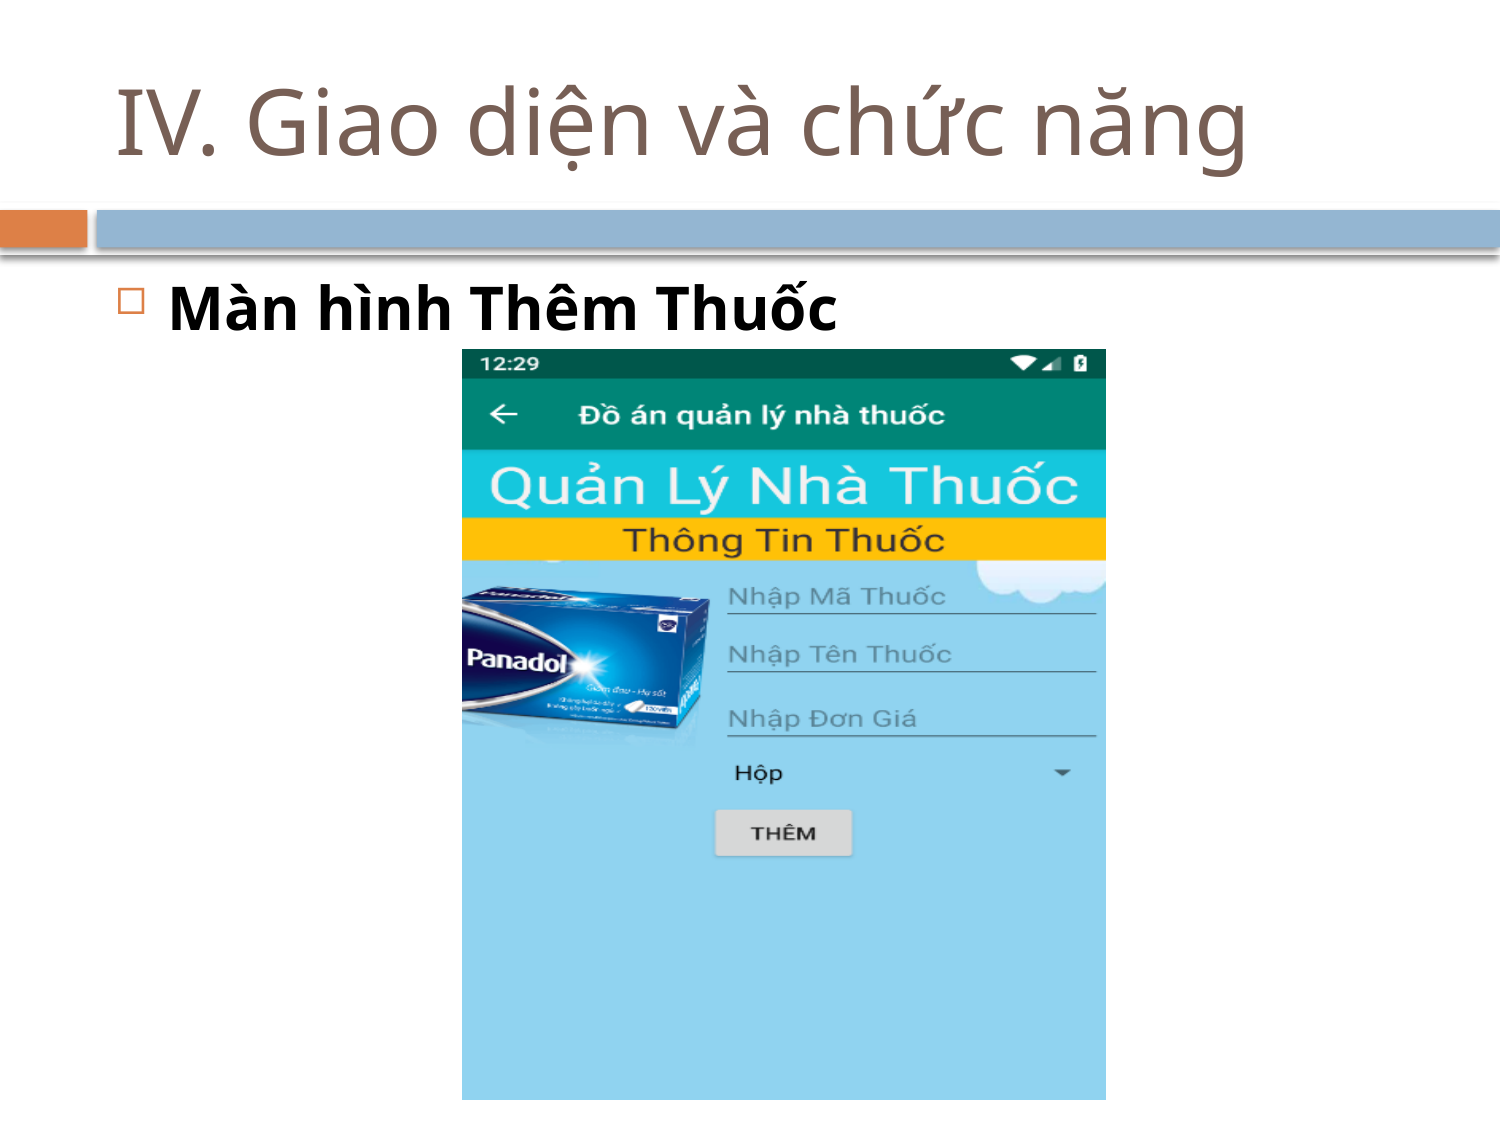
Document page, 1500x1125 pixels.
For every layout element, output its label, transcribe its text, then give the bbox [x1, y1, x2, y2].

title IV. Giao diện và chức năng [100, 37, 1438, 200]
list Màn hình Thêm Thuốc [100, 262, 888, 388]
picture [462, 349, 1107, 1101]
